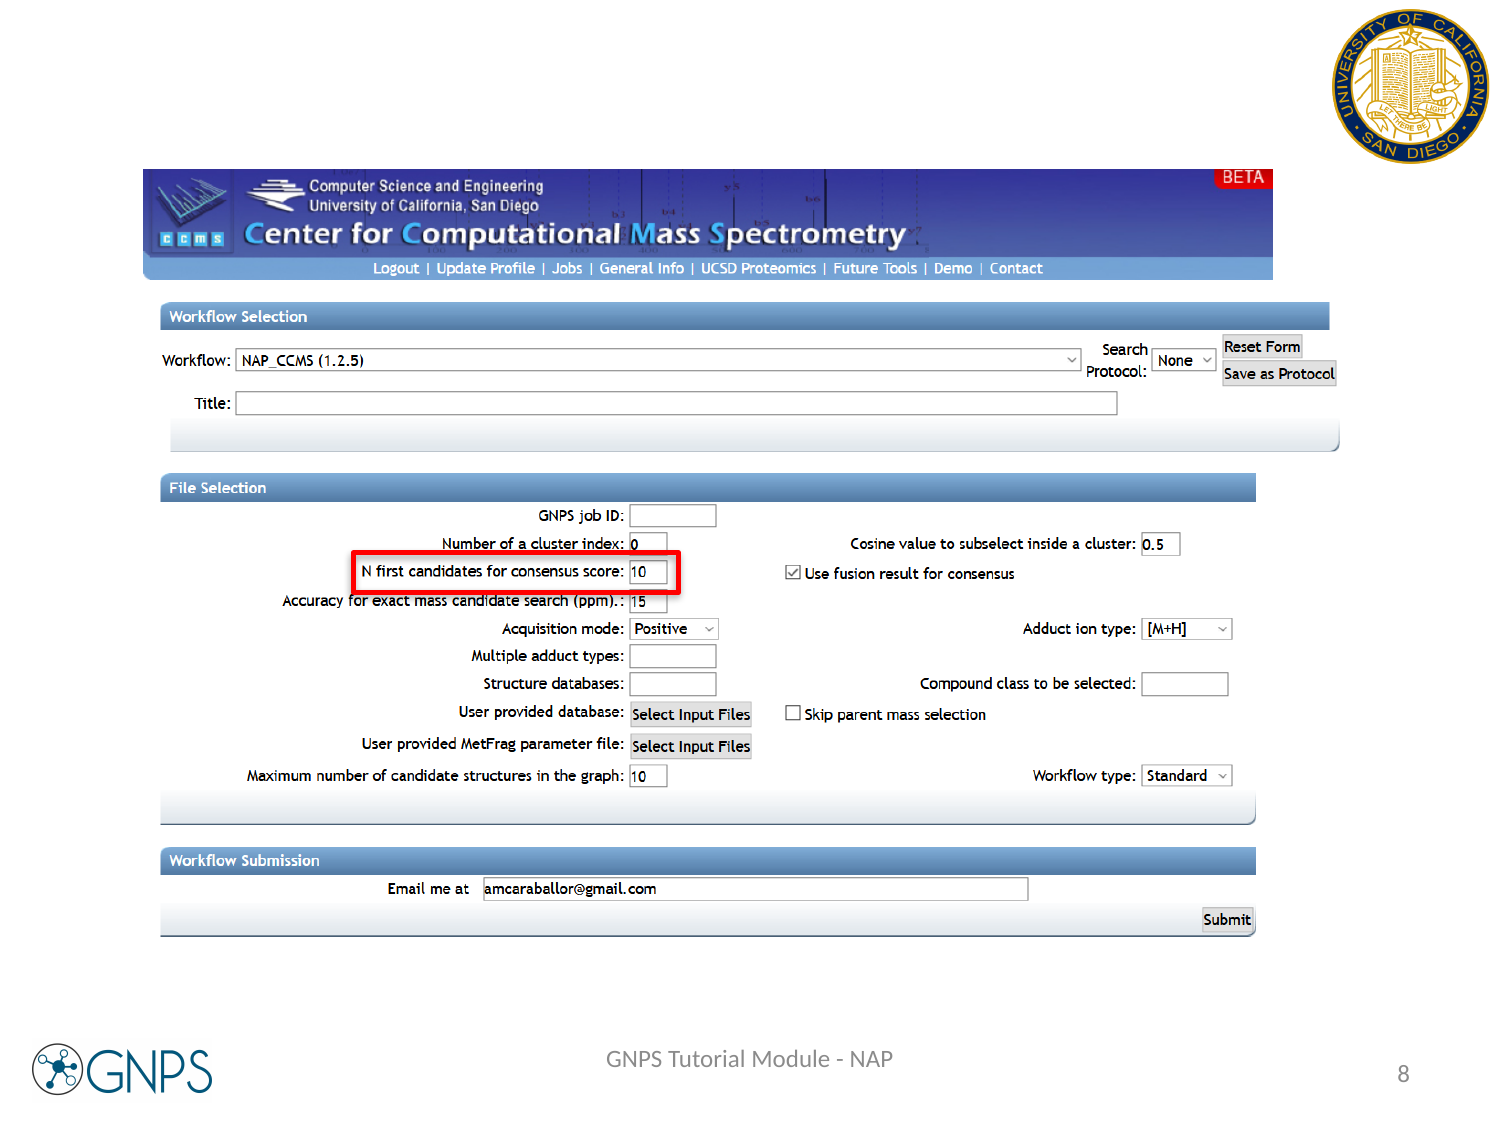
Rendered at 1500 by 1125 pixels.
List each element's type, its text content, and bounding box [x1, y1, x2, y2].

picture [1279, 7, 1500, 165]
footer GNPS Tutorial Module - NAP [512, 1042, 988, 1103]
slide_number 8 [1074, 1042, 1425, 1103]
picture [139, 168, 1341, 943]
picture [31, 1038, 212, 1103]
